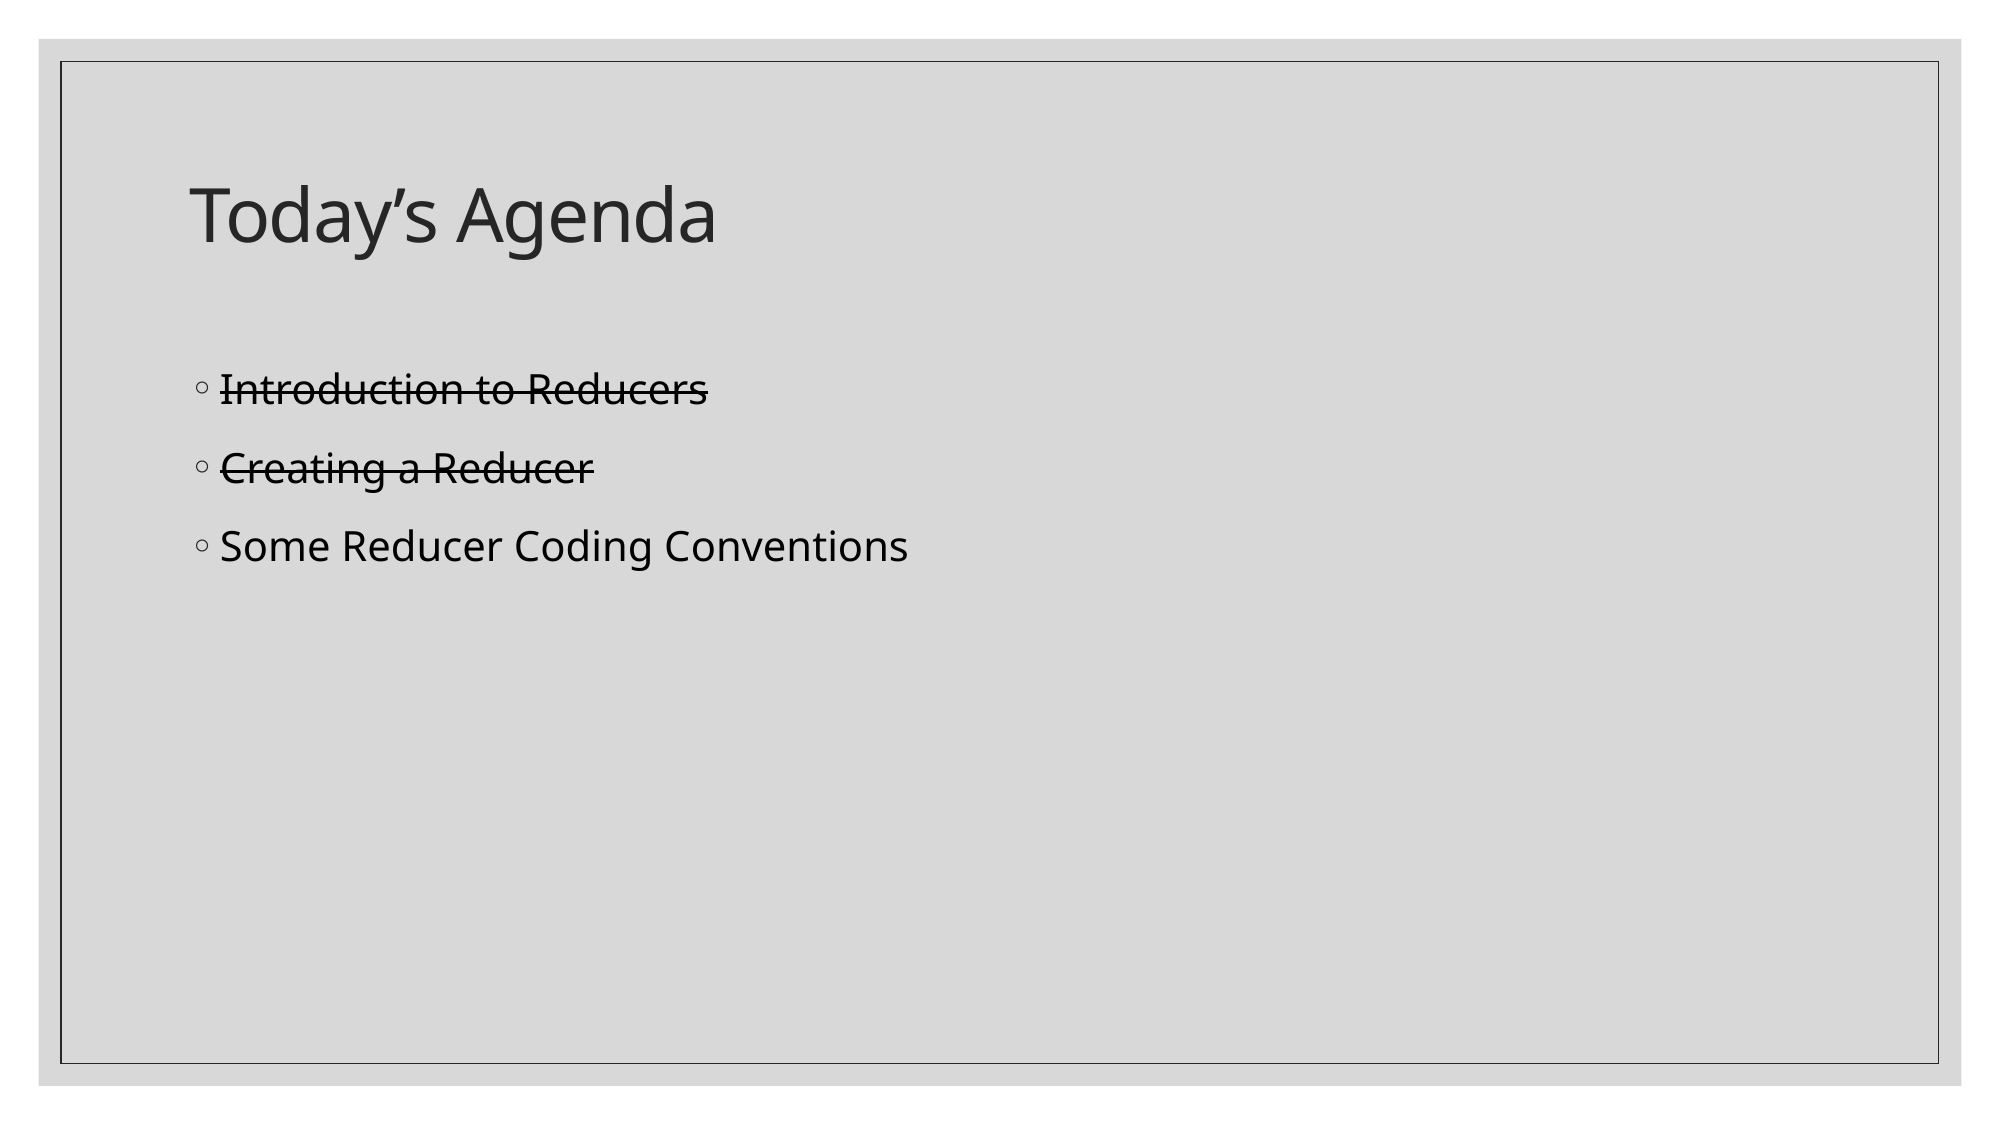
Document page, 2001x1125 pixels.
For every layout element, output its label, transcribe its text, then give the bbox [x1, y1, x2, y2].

title Today’s Agenda [174, 105, 1825, 331]
list Introduction to Reducers Creating a Reducer Some Reducer Coding Conventions [174, 345, 1825, 977]
